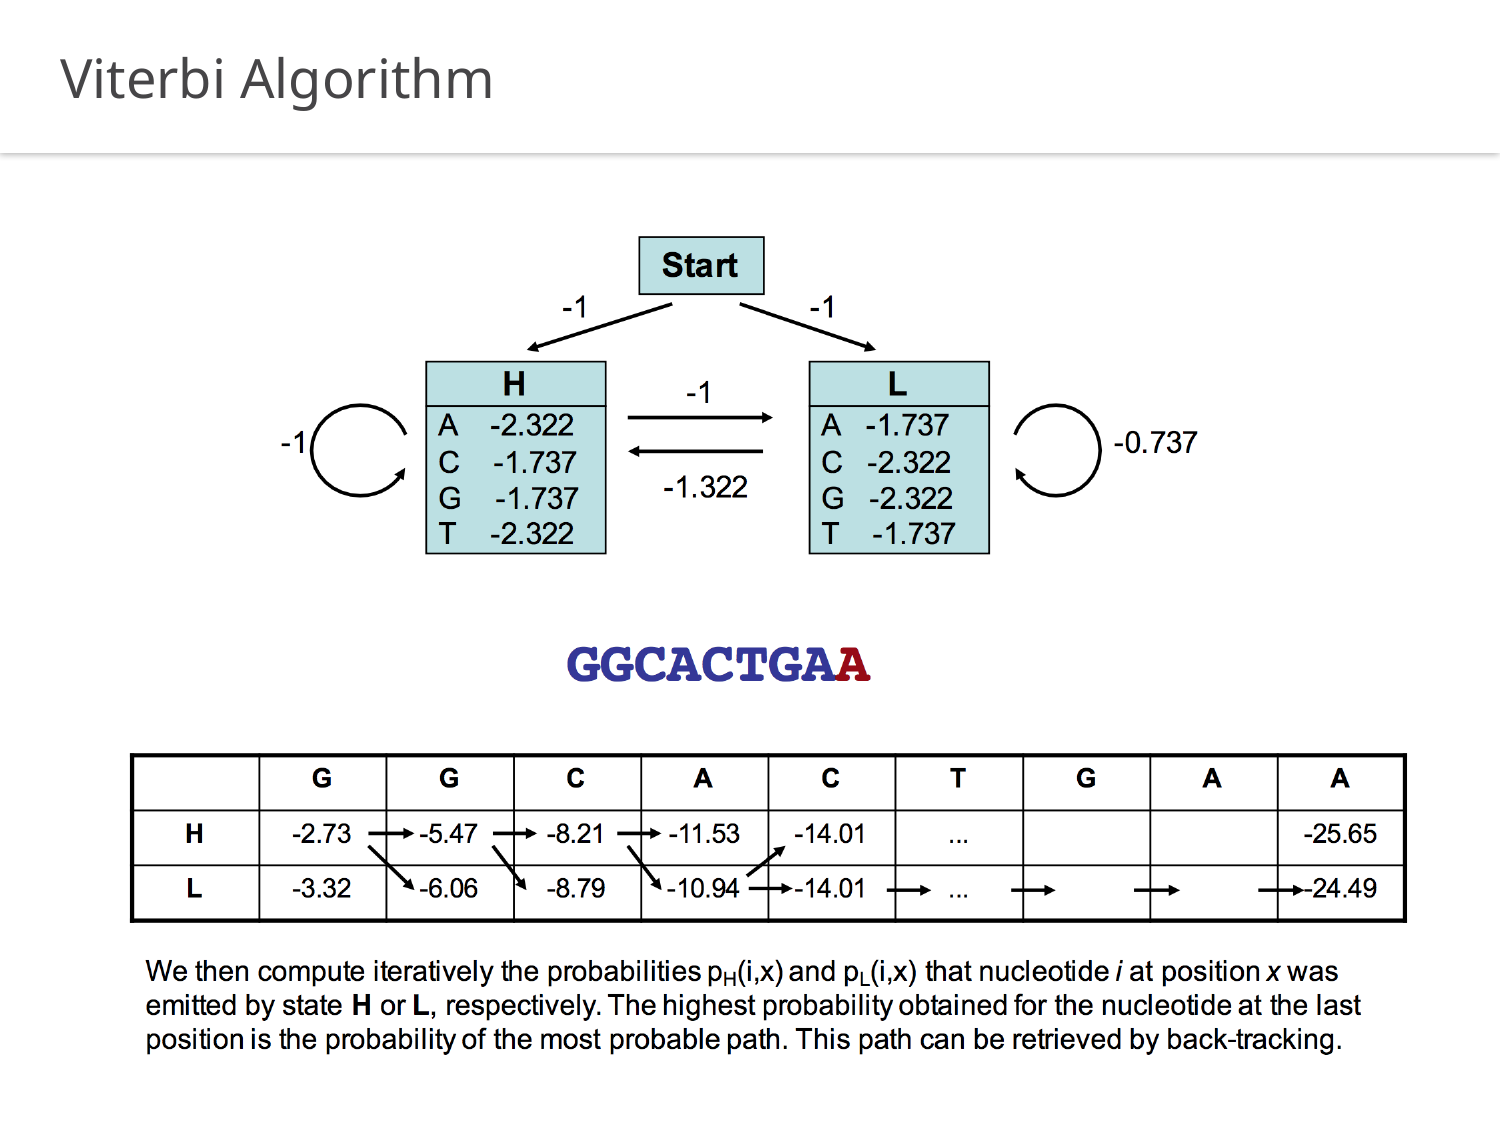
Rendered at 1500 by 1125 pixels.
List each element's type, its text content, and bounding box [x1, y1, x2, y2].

picture [105, 206, 1429, 1071]
list Viterbi Algorithm [0, 0, 1500, 153]
